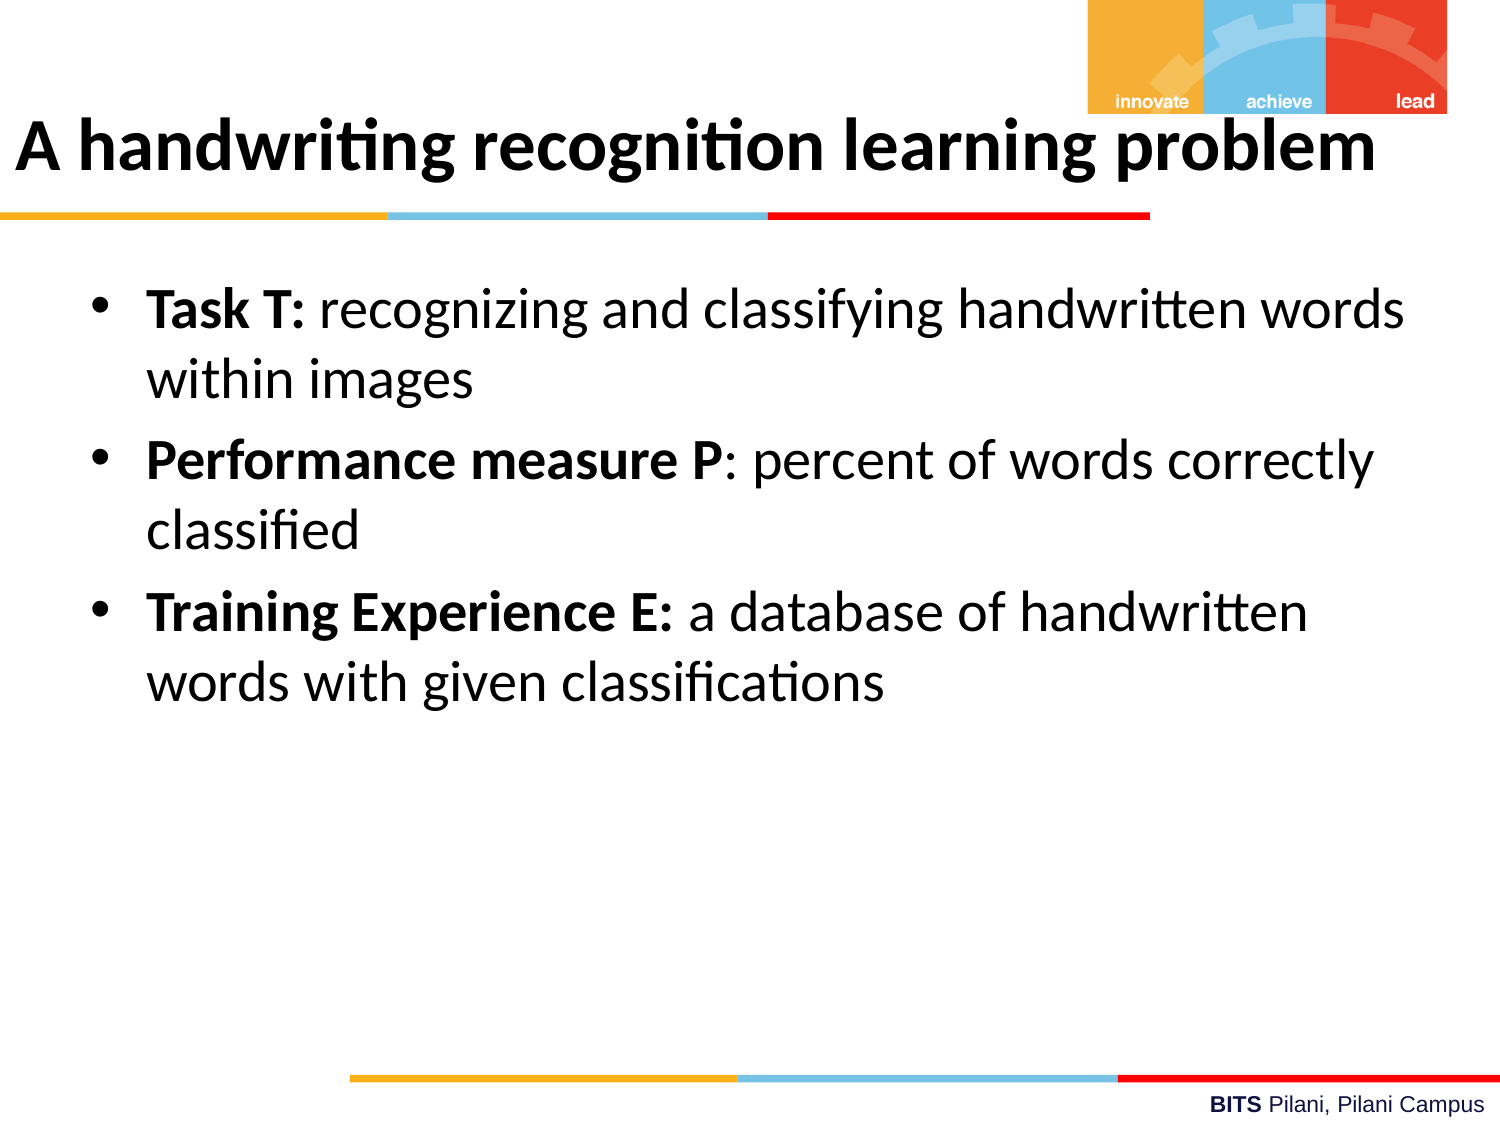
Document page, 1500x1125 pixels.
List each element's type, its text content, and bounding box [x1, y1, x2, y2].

list Task T: recognizing and classifying handwritten words within images Performance measure P: percent of words correctly classified Training Experience E: a database of handwritten words with given classifications [75, 262, 1425, 938]
title A handwriting recognition learning problem [0, 70, 1500, 211]
picture [1087, 0, 1448, 70]
